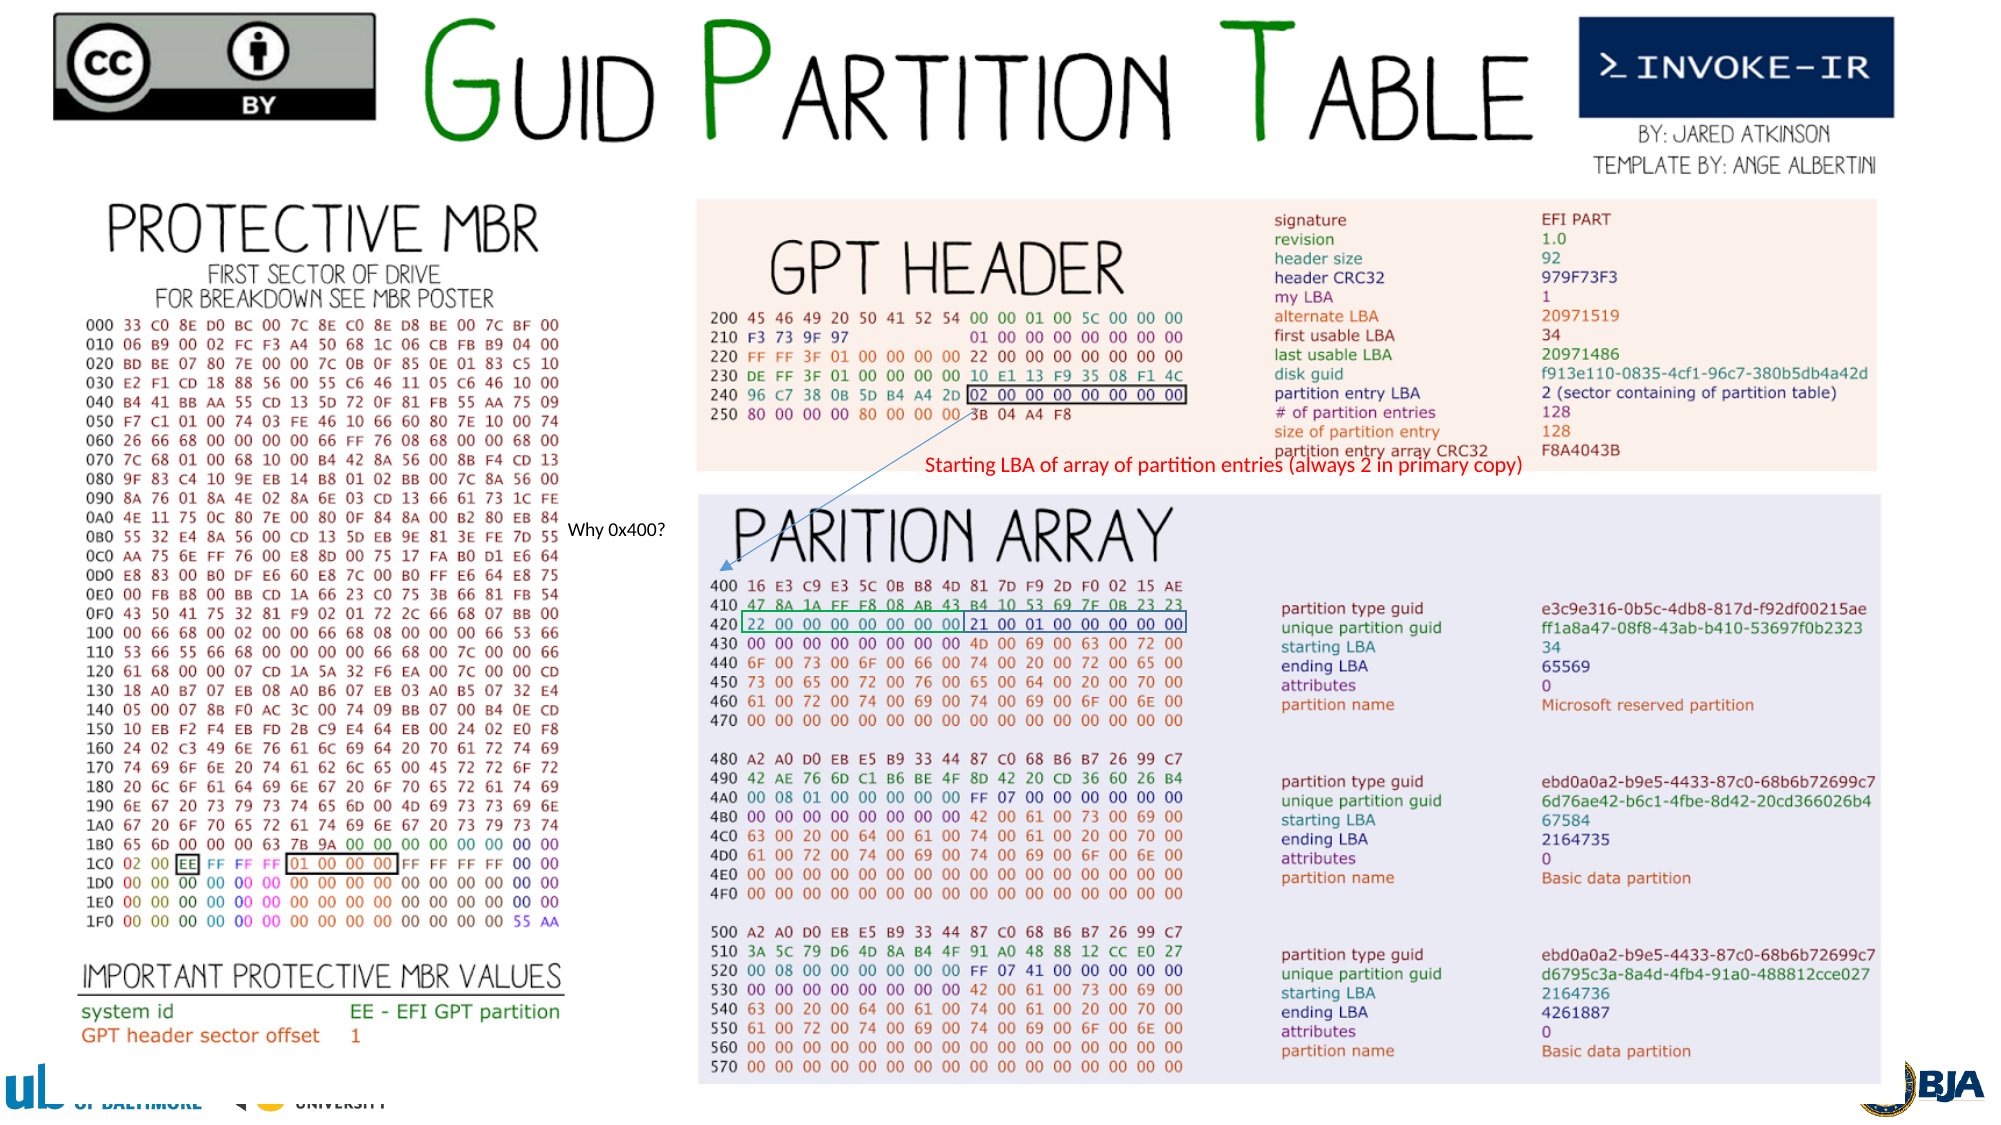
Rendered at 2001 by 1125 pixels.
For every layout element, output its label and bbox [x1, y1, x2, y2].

text_box [719, 408, 979, 572]
picture [0, 3, 1986, 1125]
